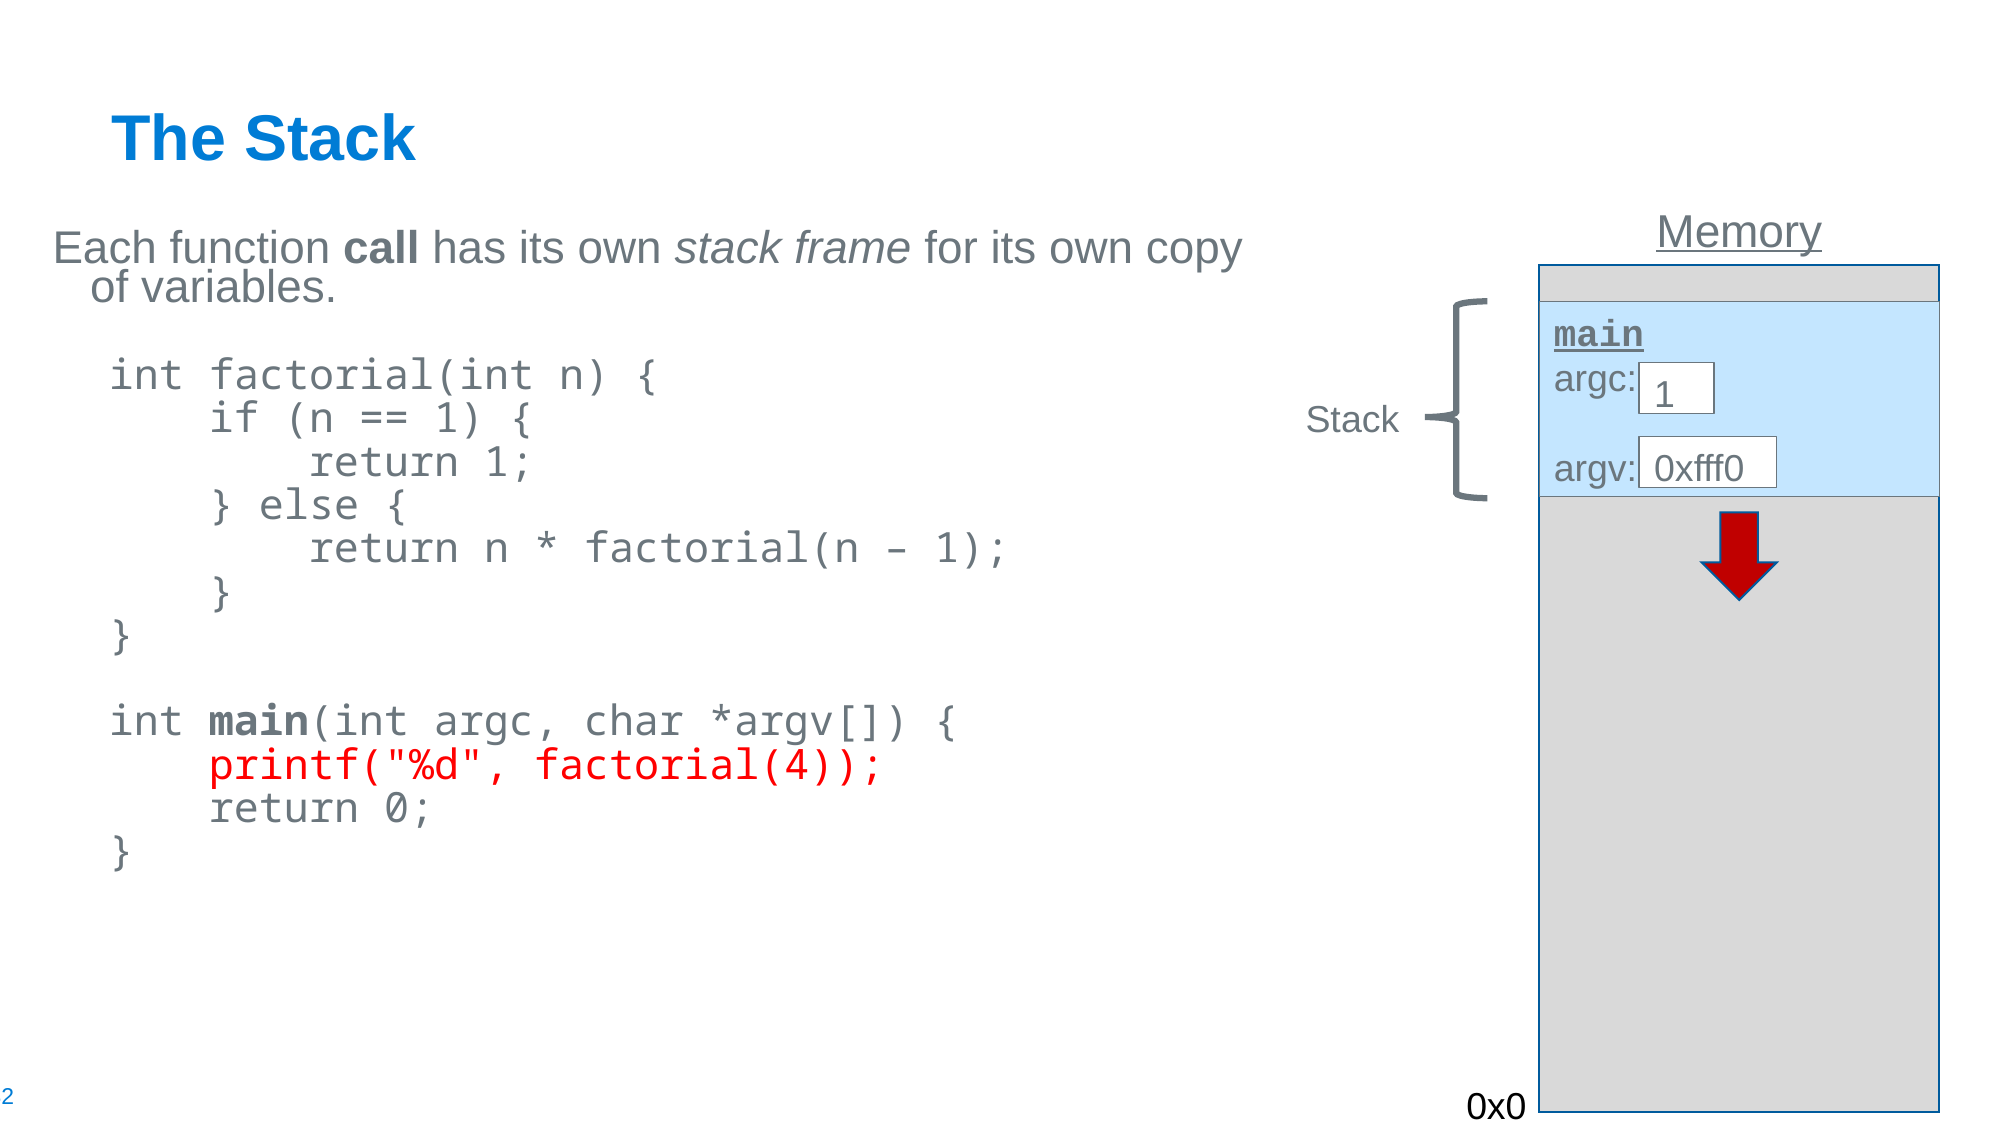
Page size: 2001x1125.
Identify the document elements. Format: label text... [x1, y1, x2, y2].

text_box Memory [1639, 199, 1840, 264]
text_box [1538, 264, 1940, 1113]
text_box Each function call has its own stack frame for its own copy of variables. int factorial(int n) { if (n == 1) { return 1; } else { return n * factorial(n – 1); } } int main(int argc, char *argv[]) { printf("%d", factorial(4)); return 0; } [37, 225, 1281, 1075]
text_box [1424, 300, 1488, 499]
text_box main argc: argv: [1539, 301, 1940, 497]
text_box 1 [1639, 362, 1715, 414]
title The Stack [96, 64, 1822, 183]
text_box 0xfff0 [1639, 436, 1777, 488]
text_box [1699, 511, 1780, 602]
text_box Stack [1290, 387, 1415, 447]
text_box 0x0 [1451, 1074, 1542, 1125]
